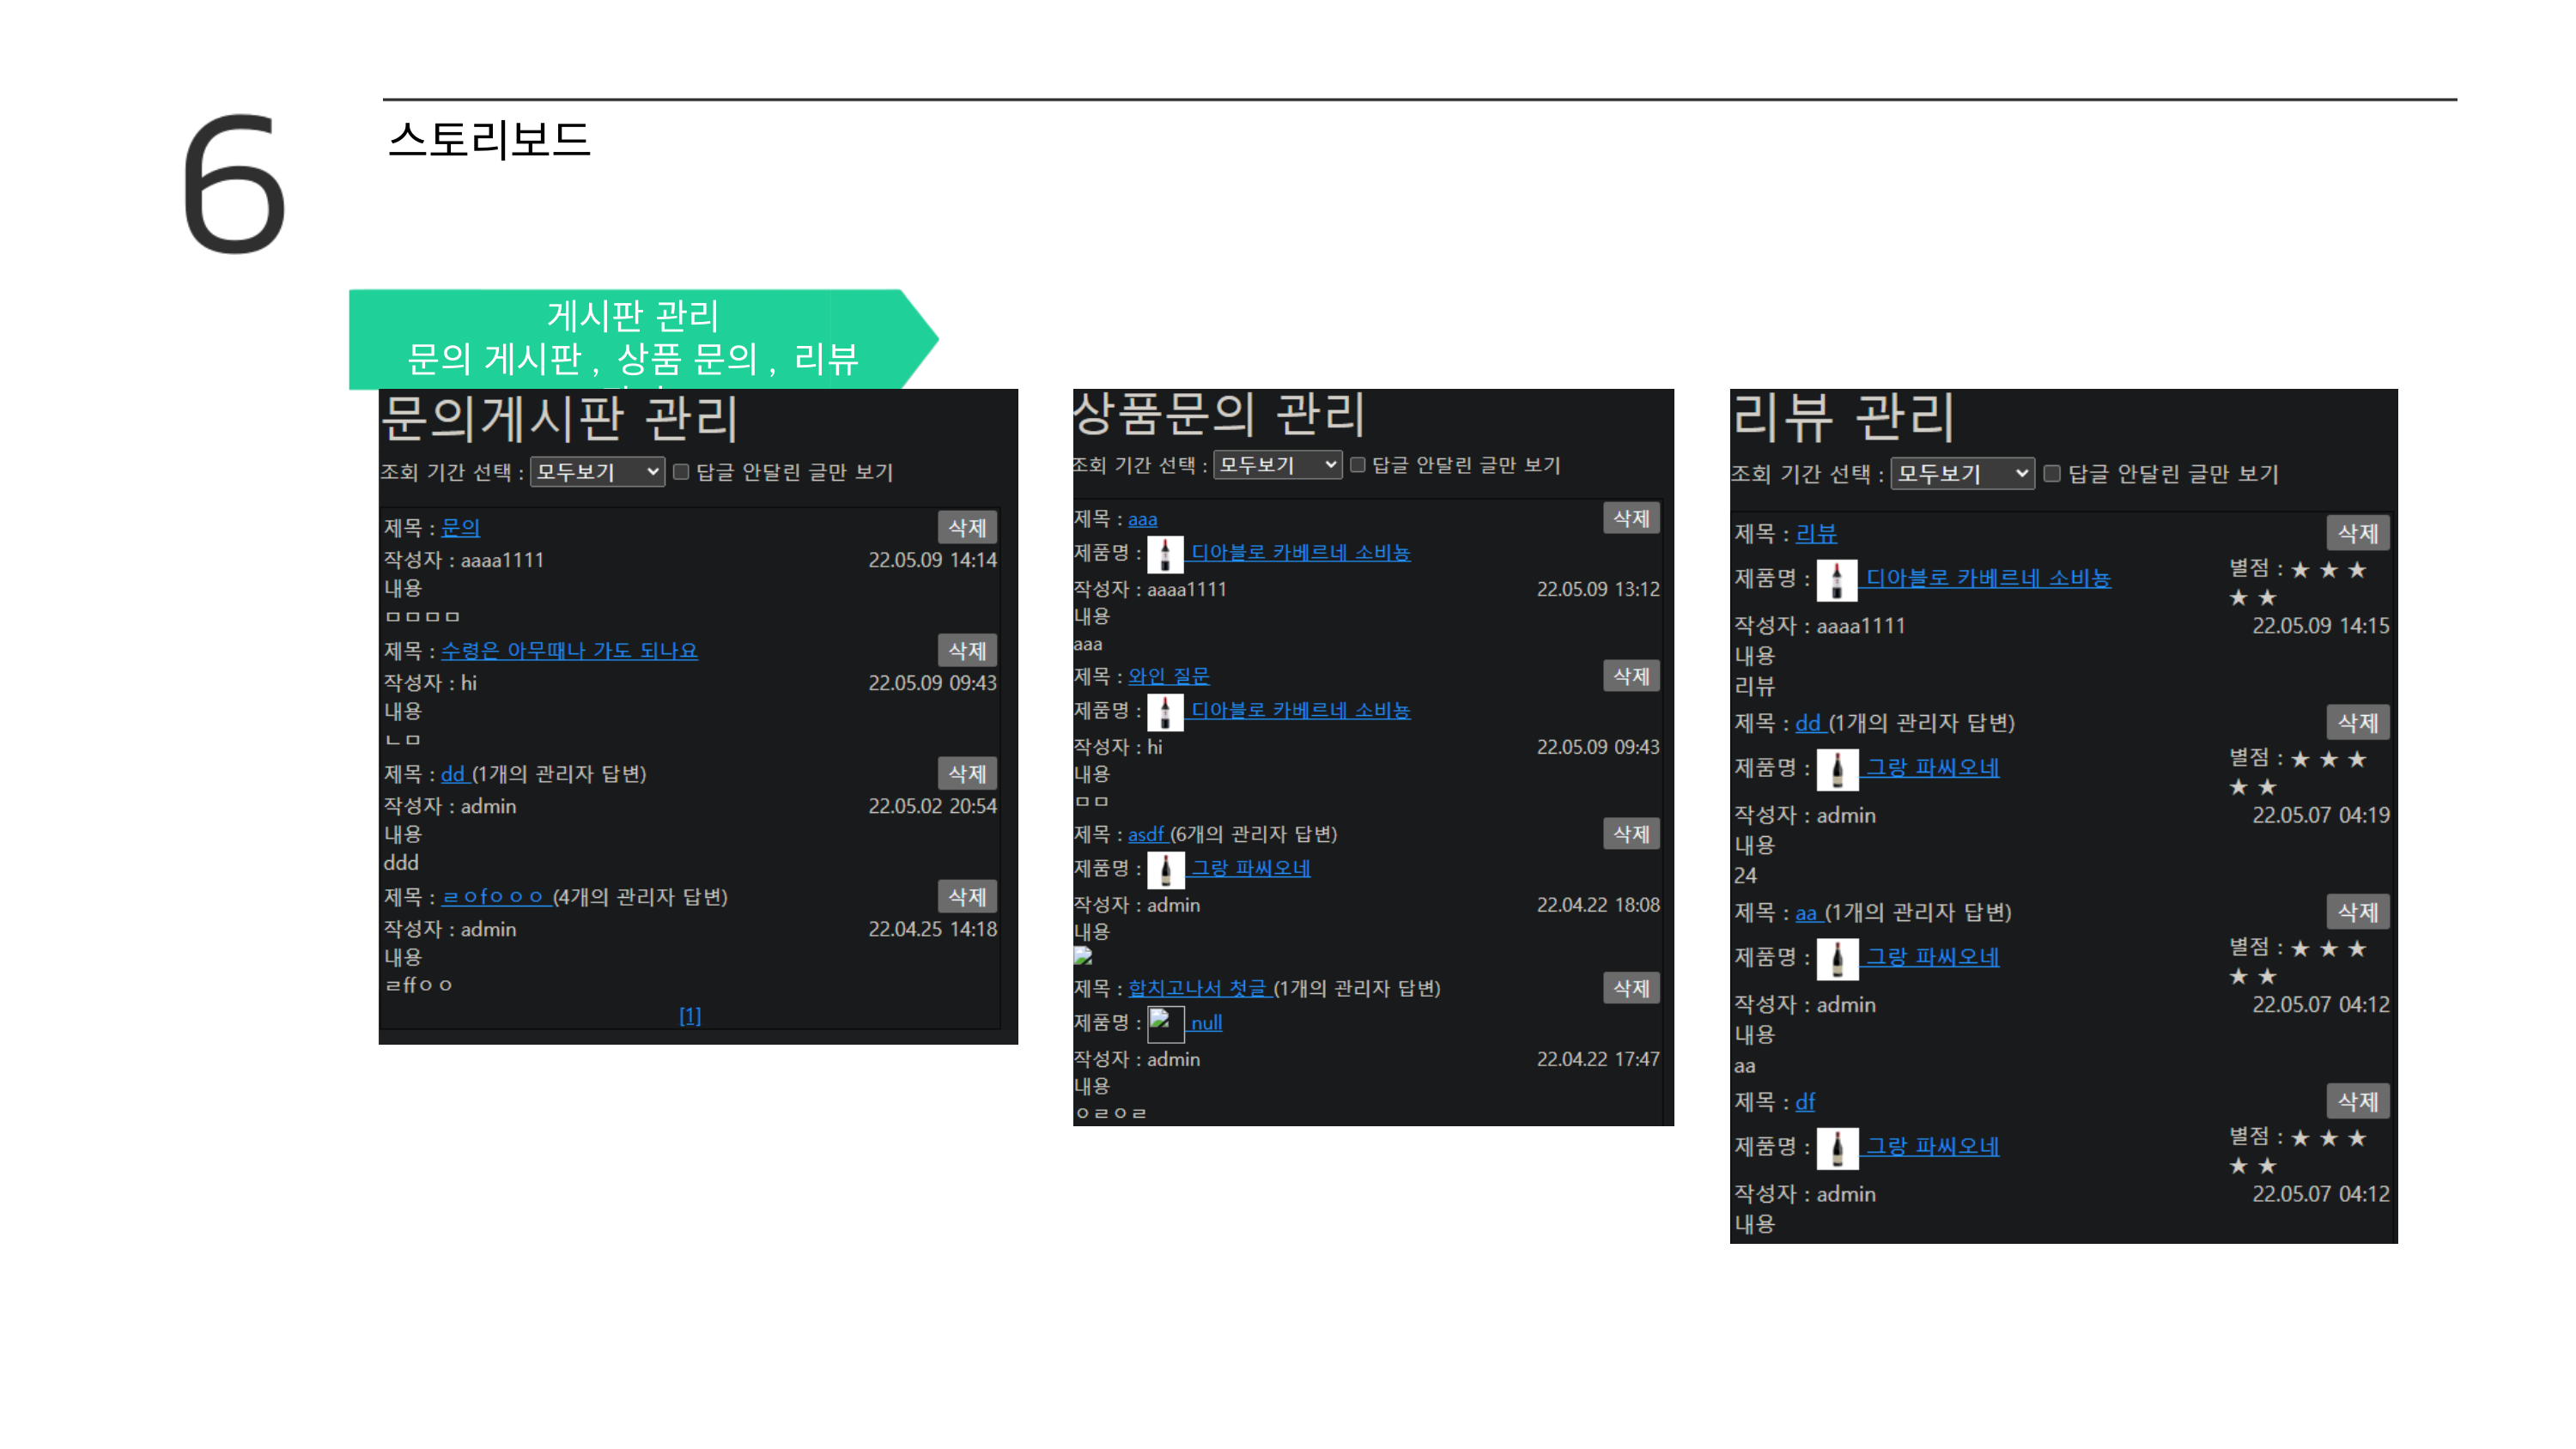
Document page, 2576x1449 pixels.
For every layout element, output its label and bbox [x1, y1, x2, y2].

text_box [401, 94, 2458, 106]
picture [1073, 388, 1675, 1126]
text_box [401, 106, 644, 173]
picture [379, 388, 1018, 1045]
text_box [349, 288, 939, 430]
picture [144, 0, 401, 350]
picture [1730, 388, 2398, 1245]
